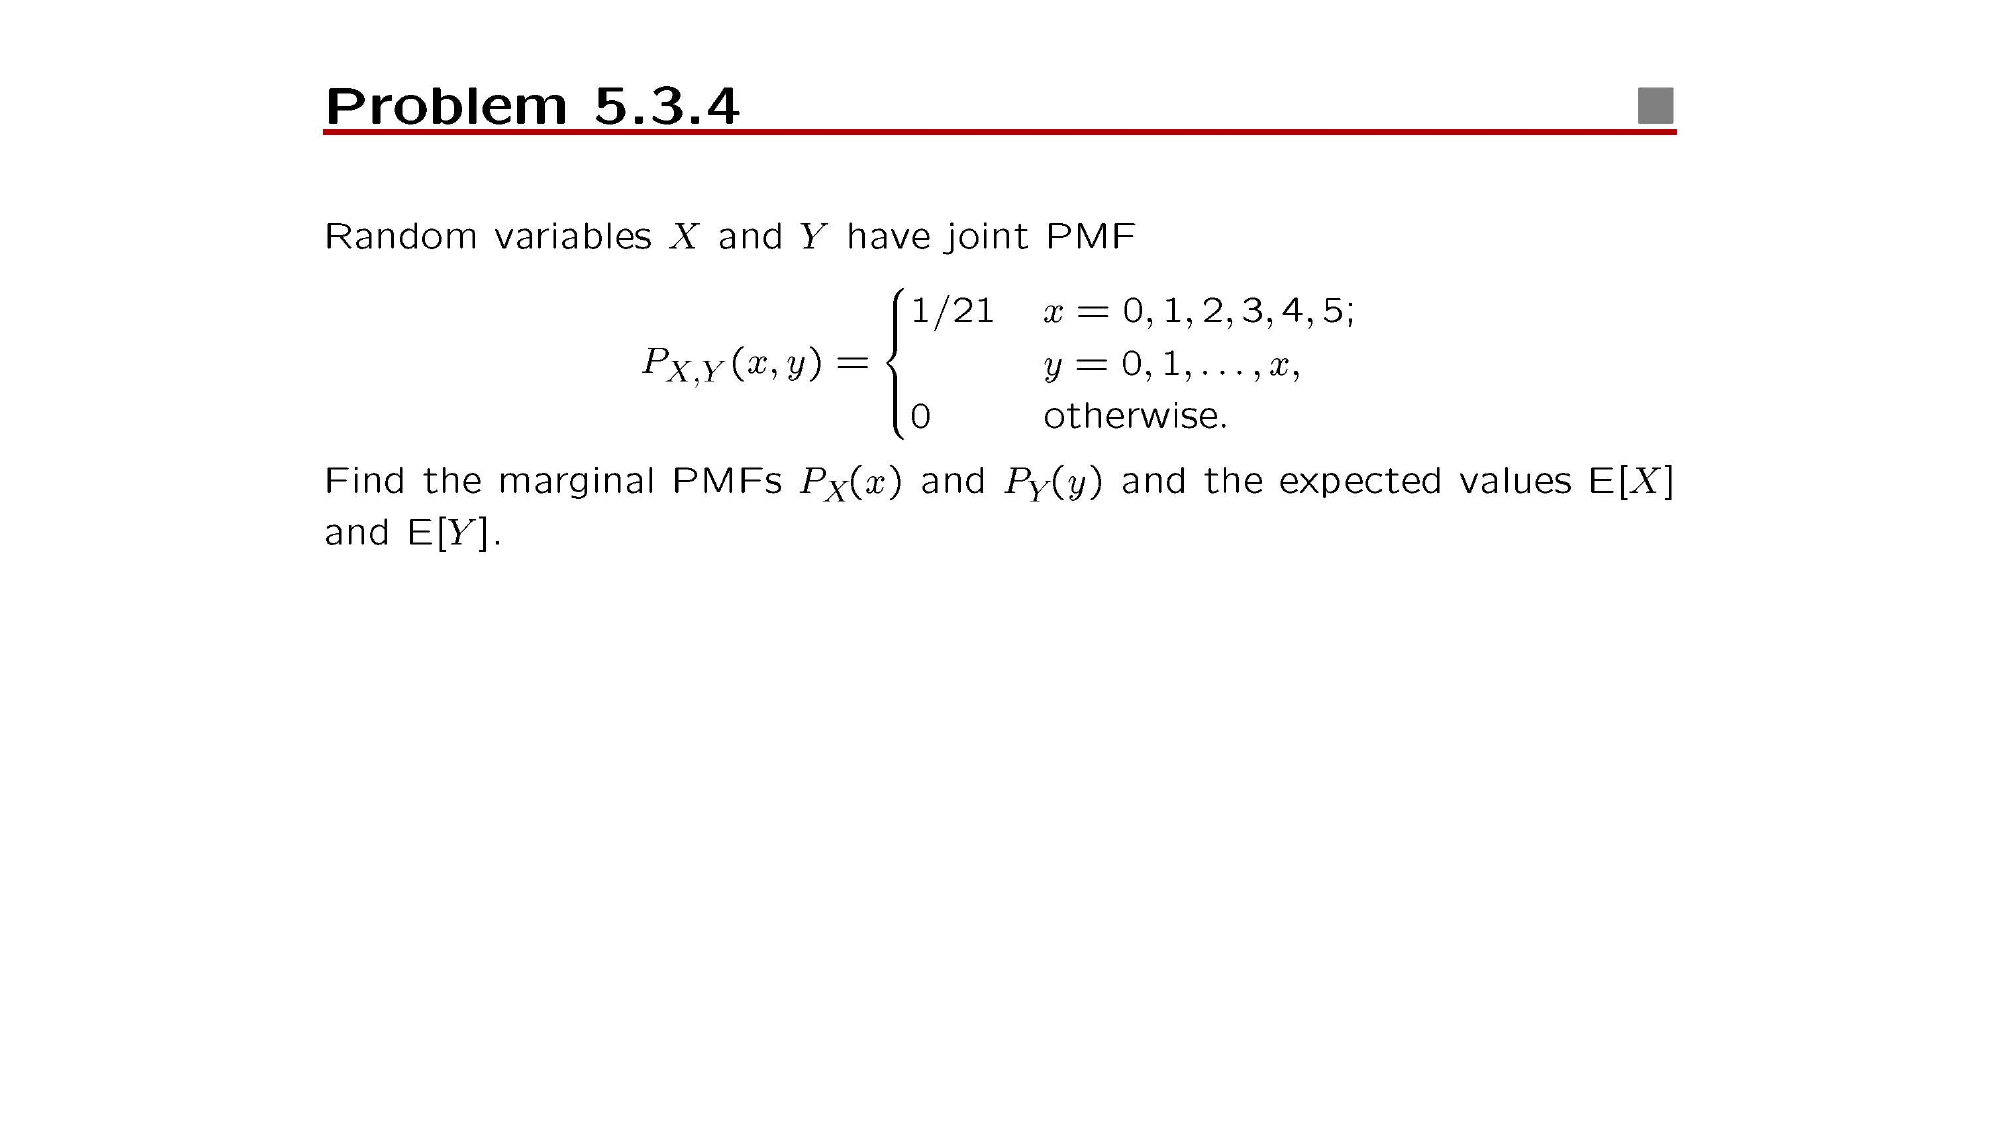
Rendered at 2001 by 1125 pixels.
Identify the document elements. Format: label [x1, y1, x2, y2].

picture [271, 0, 1728, 1125]
